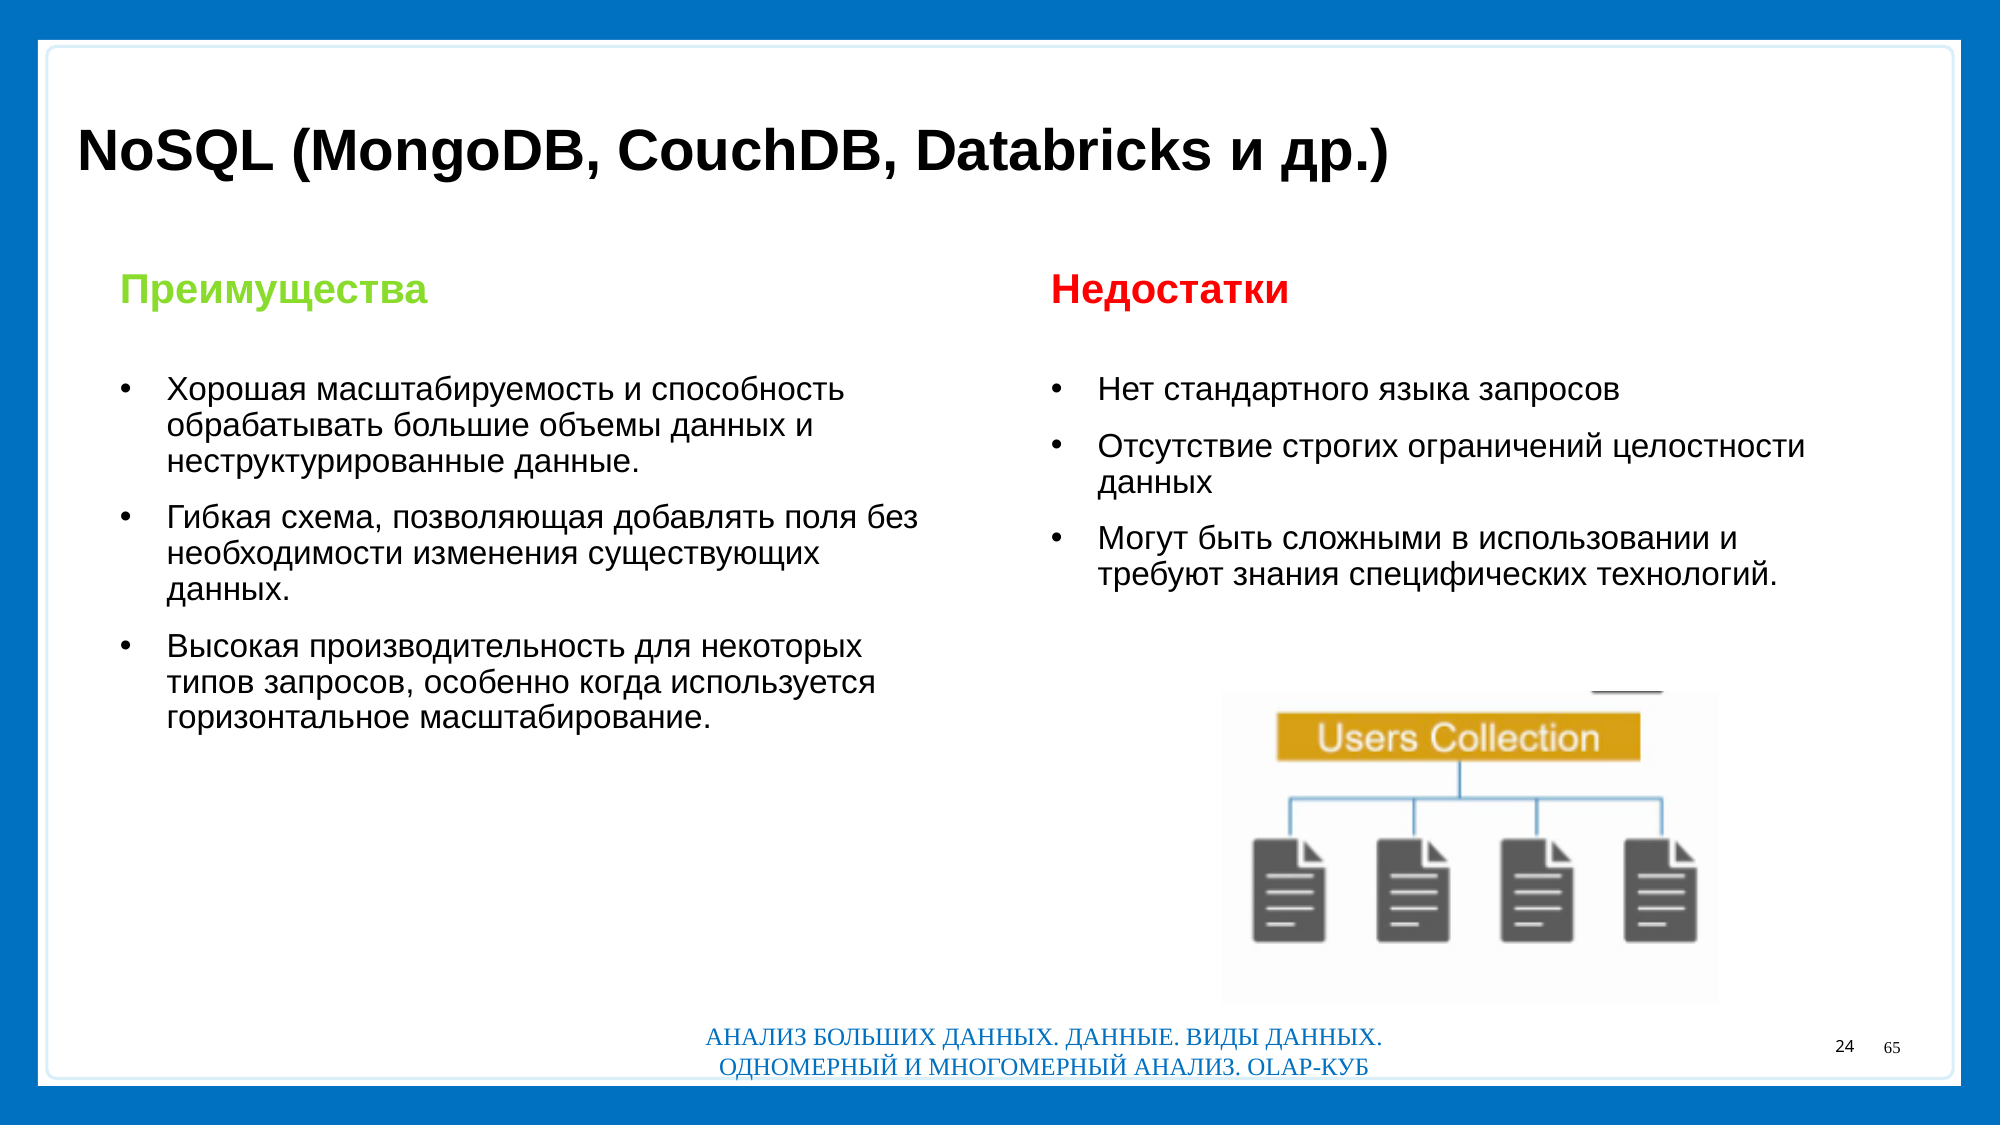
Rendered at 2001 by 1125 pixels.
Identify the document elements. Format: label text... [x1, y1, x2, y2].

list Хорошая масштабируемость и способность обрабатывать большие объемы данных и неструктурированные данные. Гибкая схема, позволяющая добавлять поля без необходимости изменения существующих данных. Высокая производительность для некоторых типов запросов, особенно когда используется горизонтальное масштабирование. [119, 371, 929, 928]
slide_number 65 [1870, 1025, 1941, 1069]
list Преимущества [119, 267, 929, 326]
text_box [999, 680, 1941, 1006]
text_box АНАЛИЗ БОЛЬШИХ ДАННЫХ. ДАННЫЕ. ВИДЫ ДАННЫХ. ОДНОМЕРНЫЙ И МНОГОМЕРНЫЙ АНАЛИЗ. OLAP-КУБ [647, 1020, 1442, 1081]
list Недостатки [1050, 267, 1860, 326]
list Нет стандартного языка запросов Отсутствие строгих ограничений целостности данных Могут быть сложными в использовании и требуют знания специфических технологий. [1050, 371, 1860, 661]
slide_number 24 [1797, 1025, 1870, 1069]
title NoSQL (MongoDB, CouchDB, Databricks и др.) [77, 46, 1578, 184]
picture [1221, 691, 1719, 1003]
